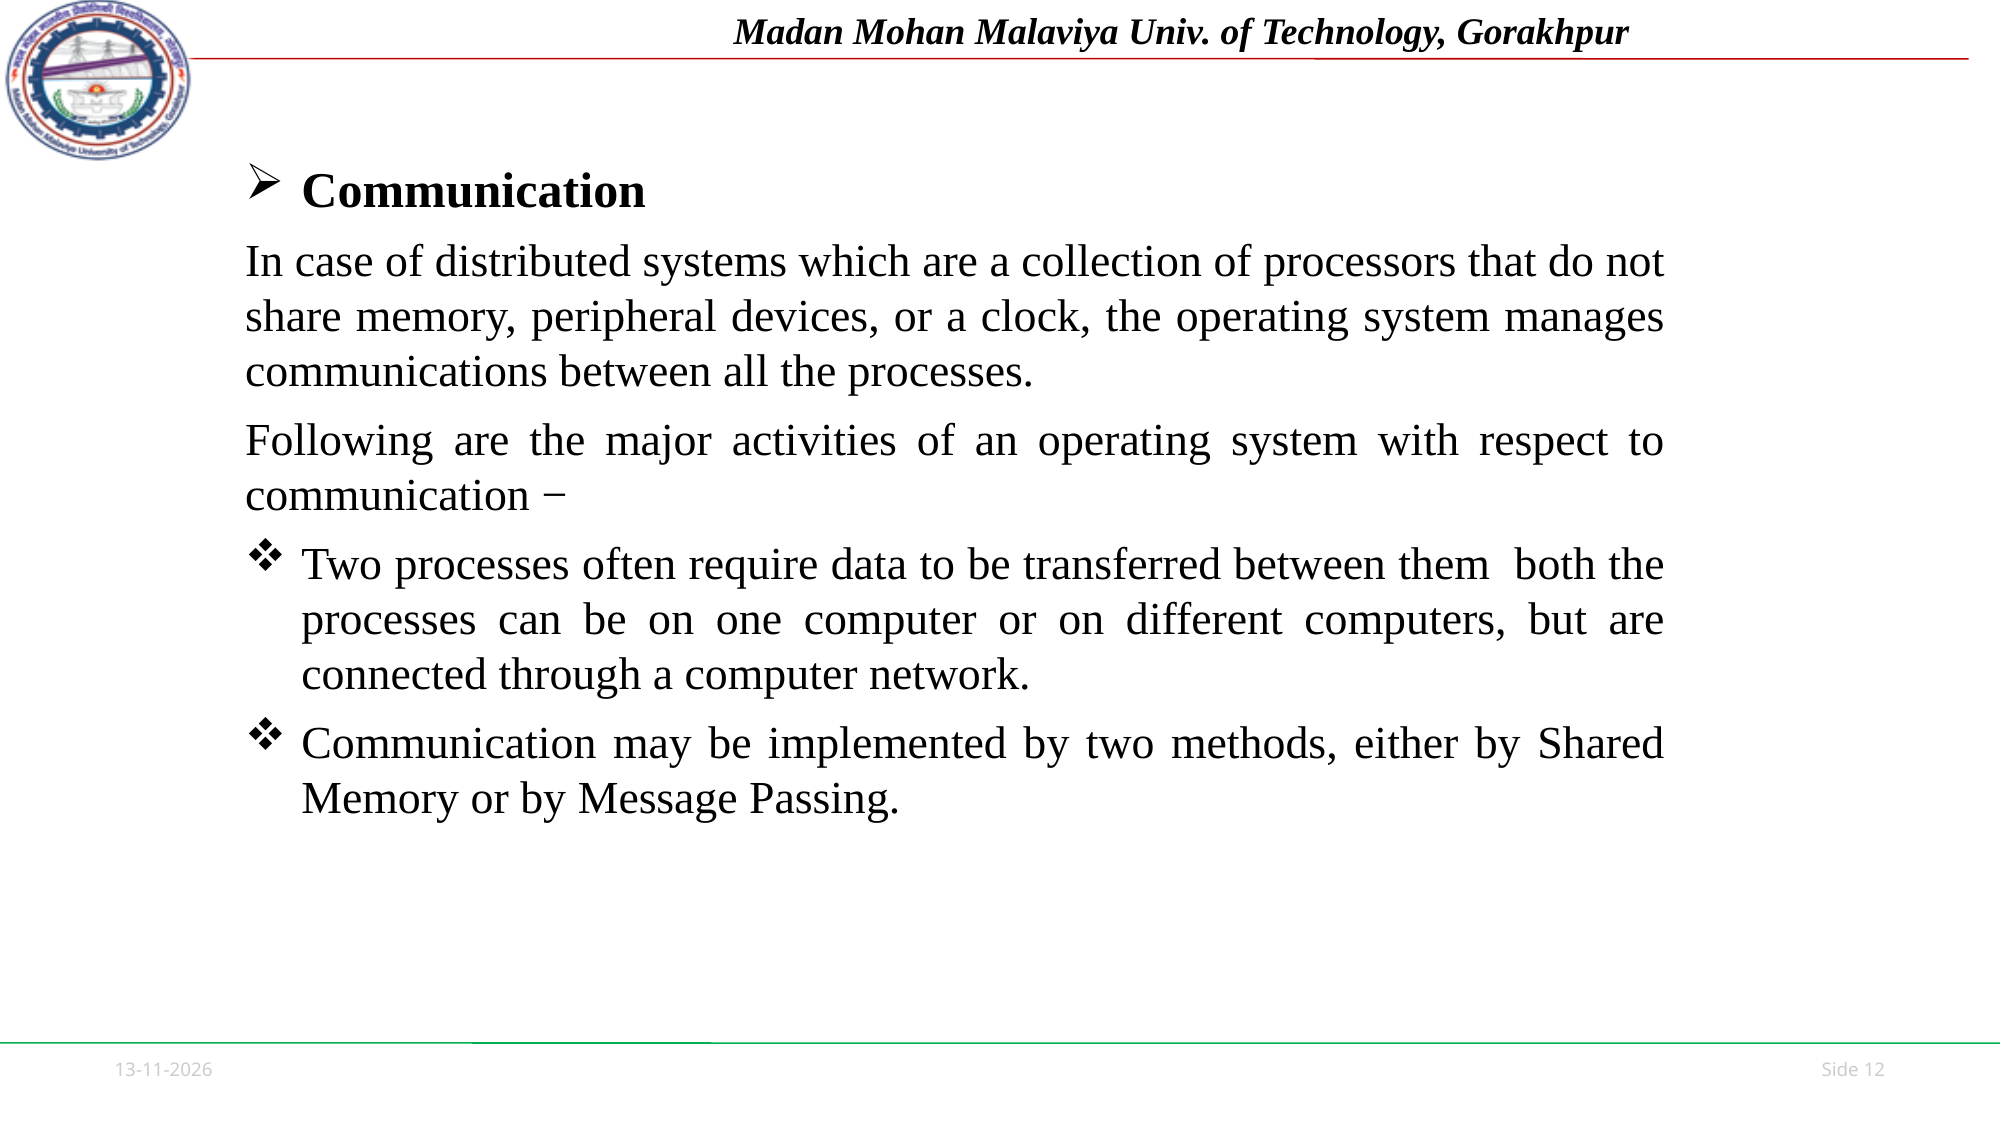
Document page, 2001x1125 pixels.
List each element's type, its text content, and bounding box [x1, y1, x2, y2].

picture [0, 0, 197, 166]
list Communication In case of distributed systems which are a collection of processors that do not share memory, peripheral devices, or a clock, the operating system manages communications between all the processes. Following are the major activities of an operating system with respect to communication − Two processes often require data to be transferred between them both the processes can be on one computer or on different computers, but are connected through a computer network. Communication may be implemented by two methods, either by Shared Memory or by Message Passing. [230, 149, 1681, 1000]
